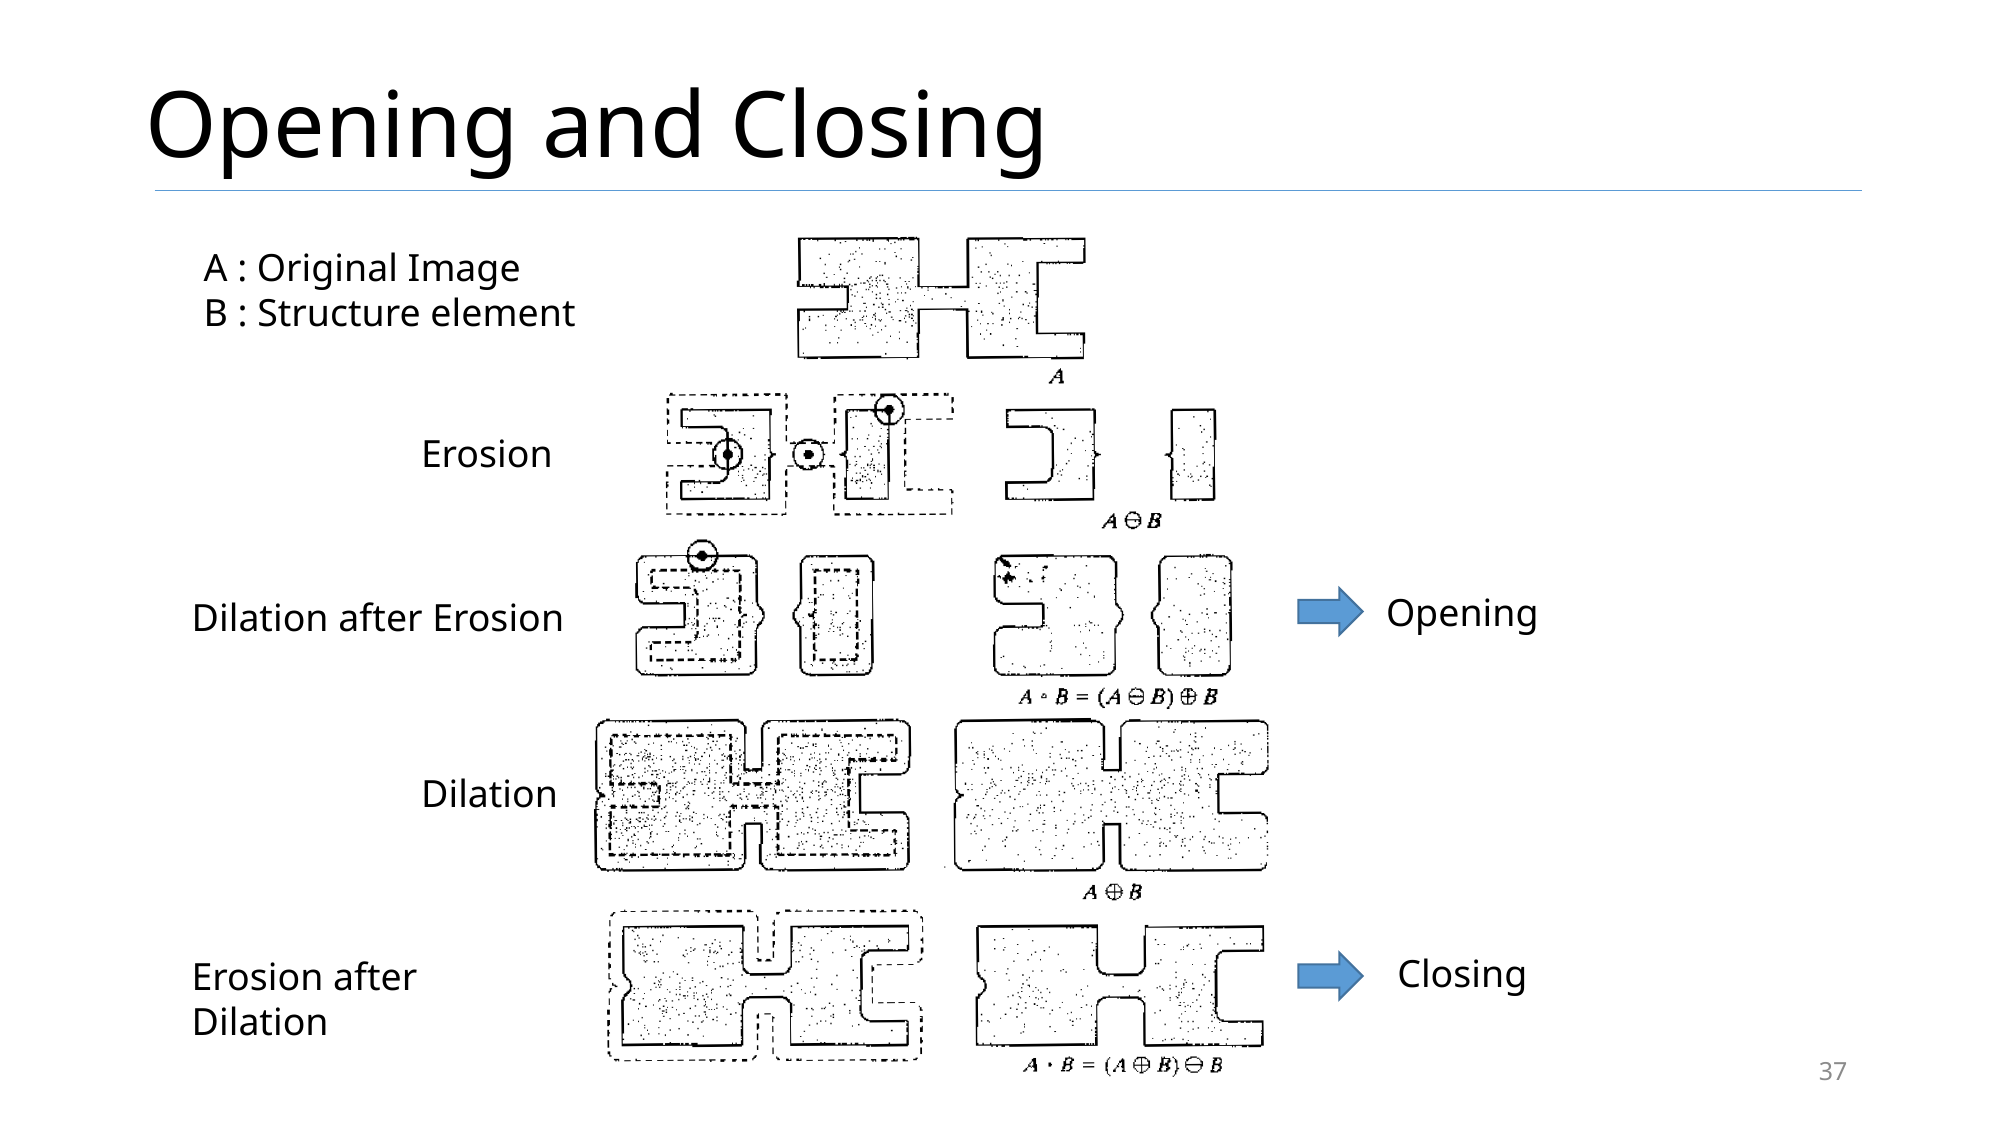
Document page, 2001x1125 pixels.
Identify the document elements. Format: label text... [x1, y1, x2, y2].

text_box Closing [1382, 942, 1543, 1002]
text_box A : Original Image B : Structure element [188, 236, 560, 342]
text_box Dilation after Erosion [176, 586, 560, 646]
text_box Opening [1371, 581, 1554, 641]
title Opening and Closing [130, 19, 1856, 237]
slide_number 37 [1412, 1042, 1863, 1103]
text_box Erosion after Dilation [176, 945, 560, 1051]
picture [560, 206, 1320, 1103]
text_box Dilation [406, 762, 560, 823]
text_box [1320, 950, 1365, 1002]
text_box [1320, 585, 1365, 638]
text_box Erosion [406, 422, 560, 482]
